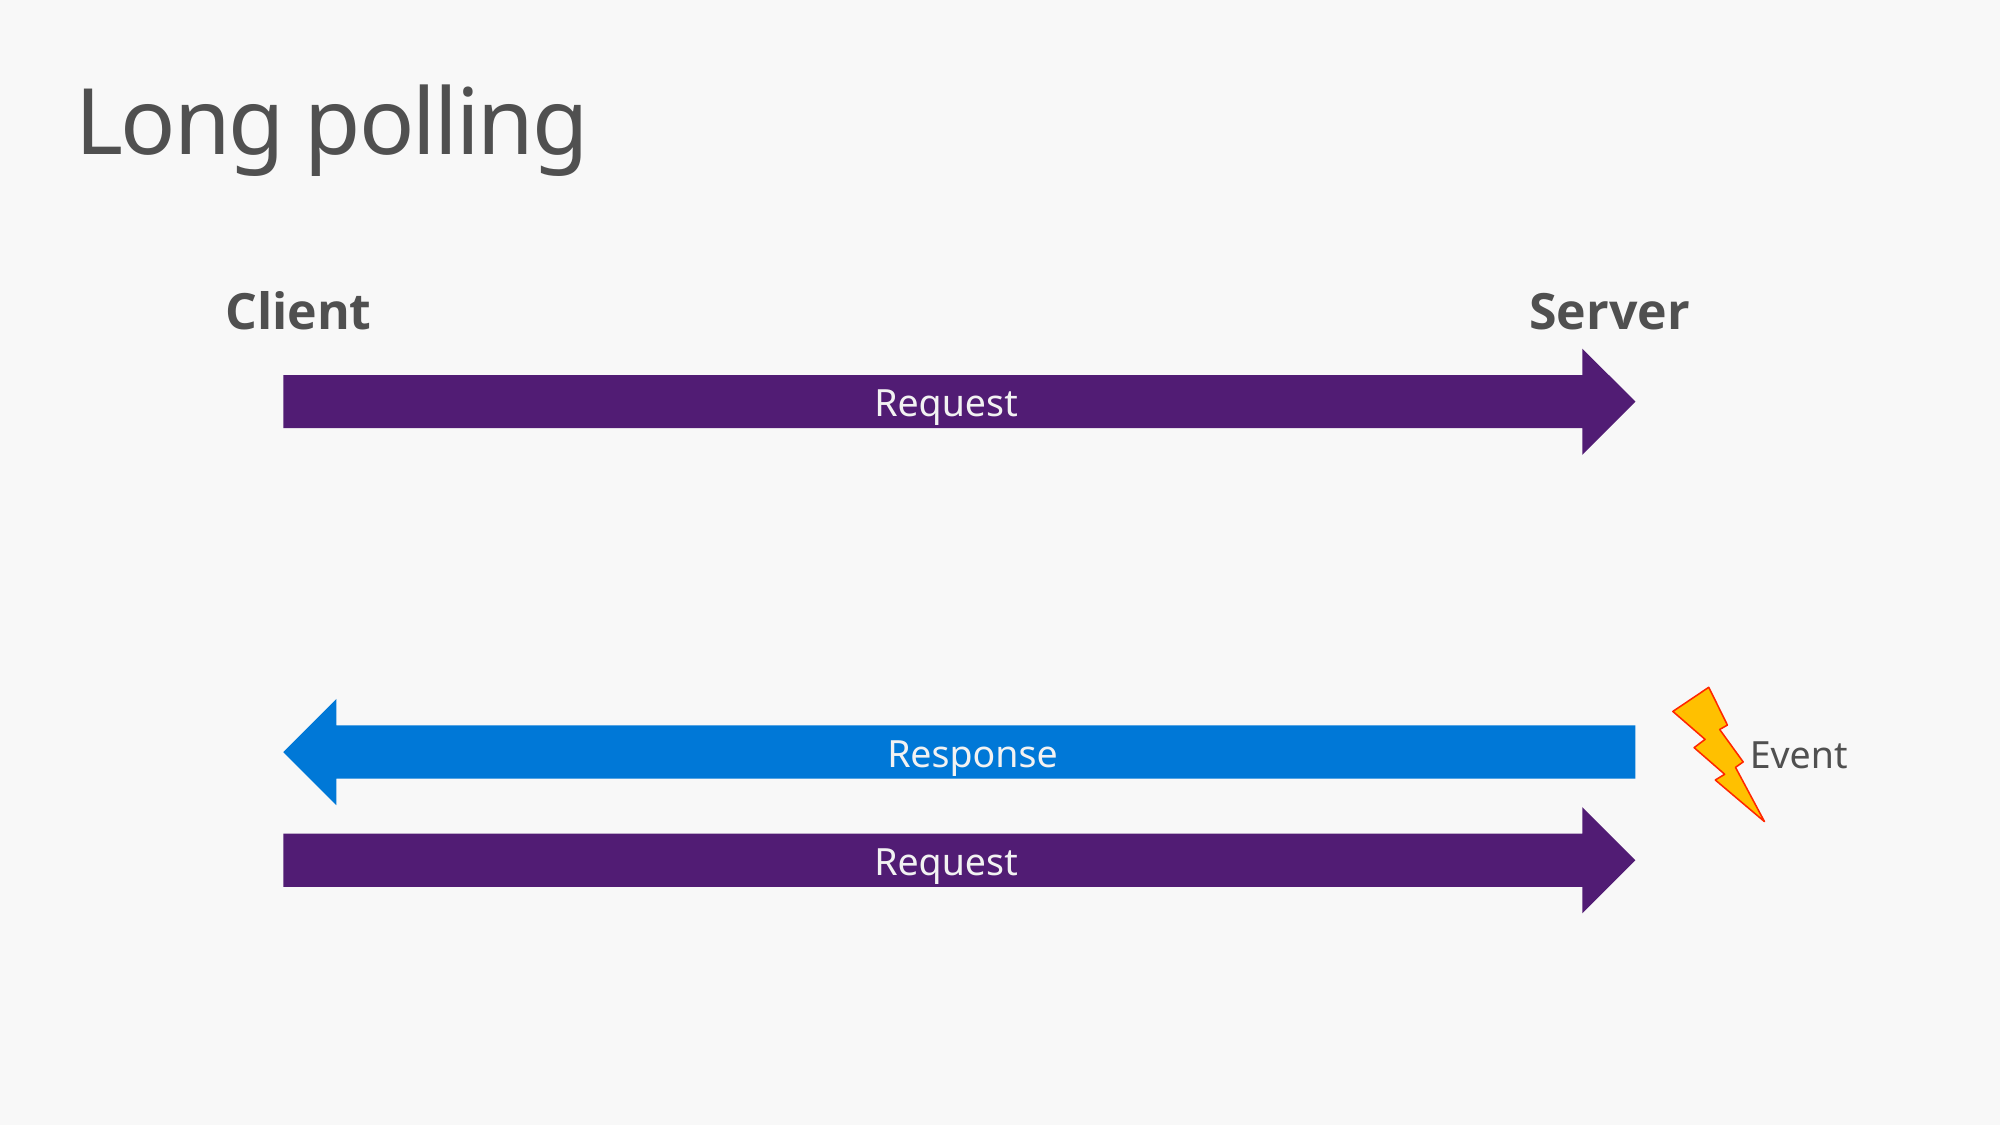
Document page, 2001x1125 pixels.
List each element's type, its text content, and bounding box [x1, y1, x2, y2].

text_box Request [282, 347, 1636, 456]
text_box Request [282, 806, 1636, 915]
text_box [1672, 687, 1842, 822]
text_box Client [225, 279, 372, 340]
text_box Server [1529, 279, 1690, 340]
title Long polling [75, 75, 1925, 180]
text_box Response [282, 698, 1637, 806]
